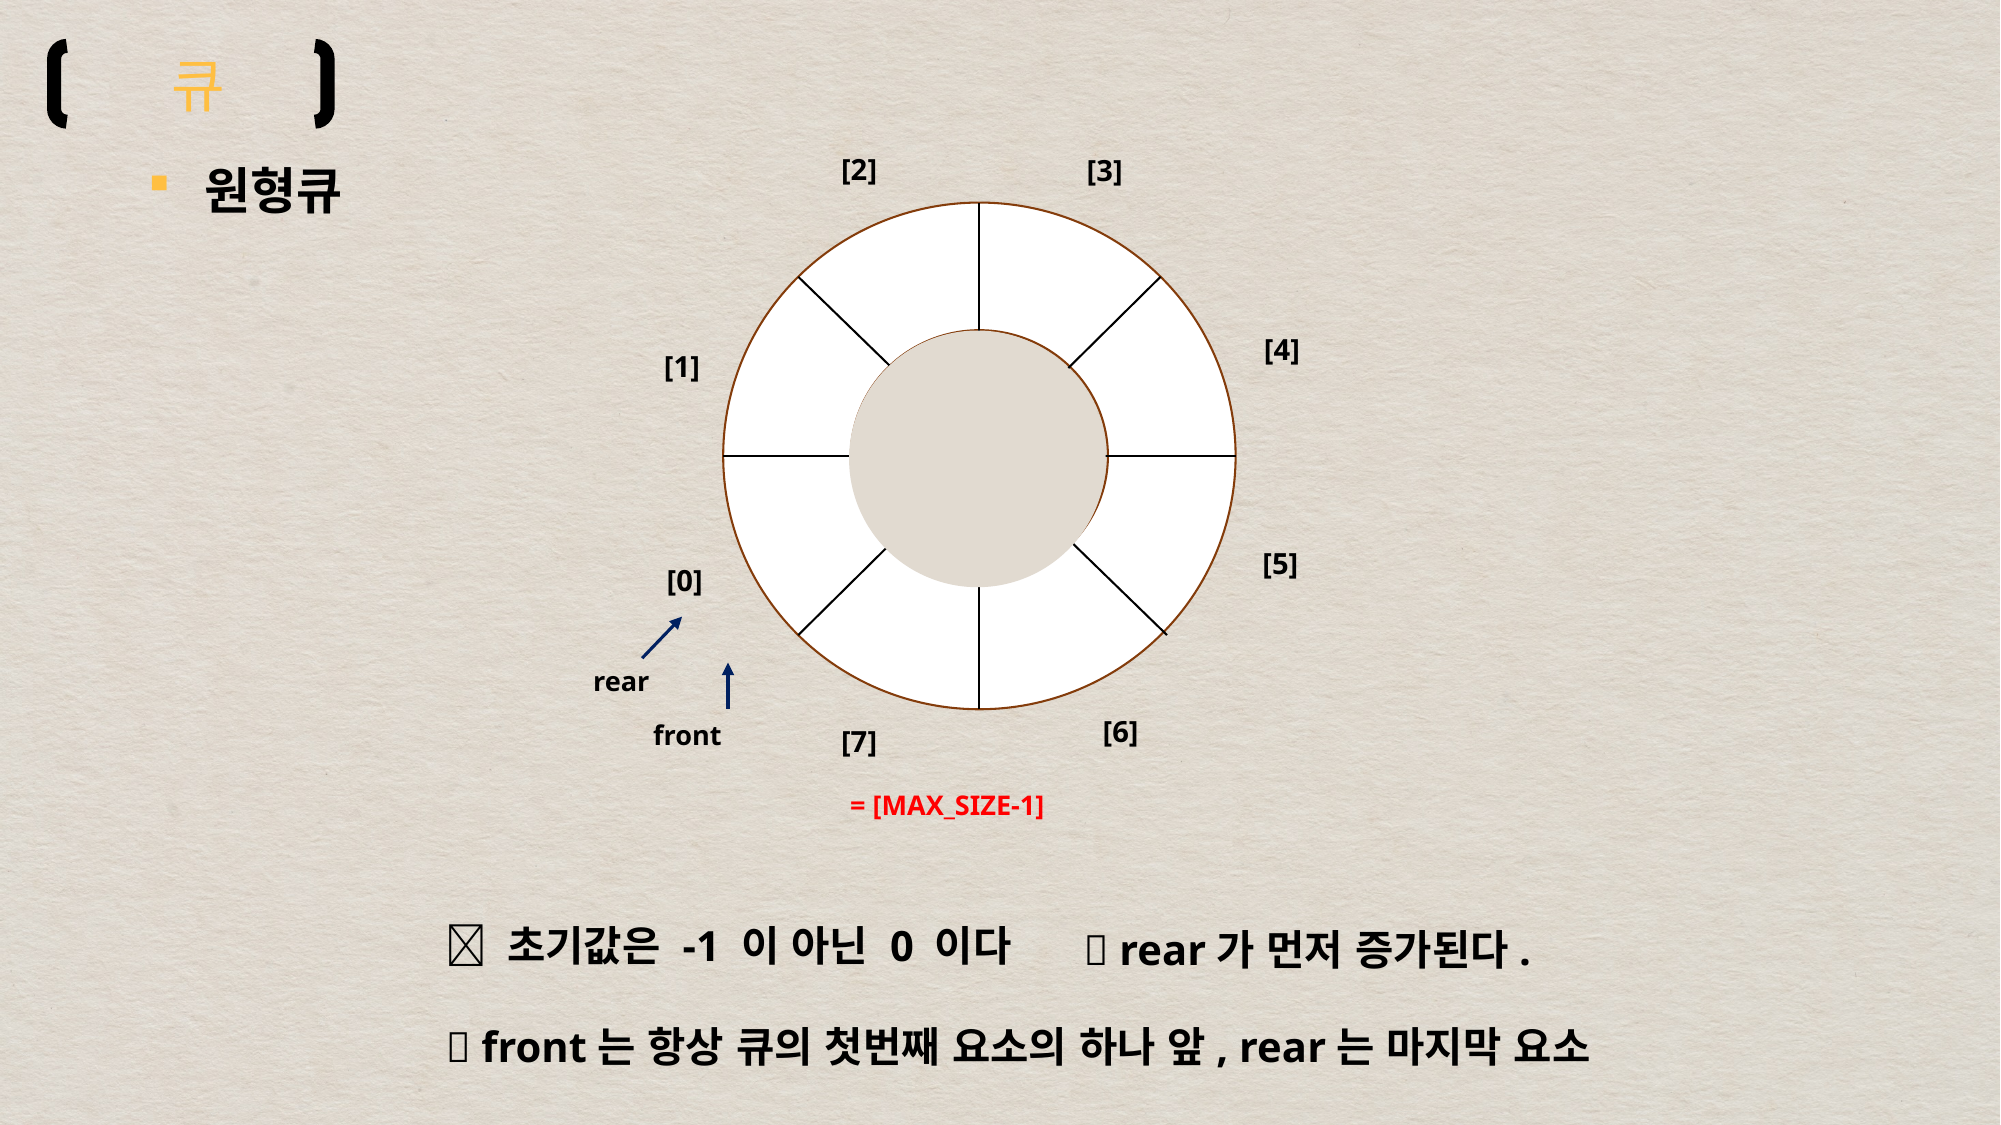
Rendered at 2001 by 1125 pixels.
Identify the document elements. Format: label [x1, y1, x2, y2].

text_box [551, 151, 1322, 758]
picture [0, 0, 2000, 1125]
